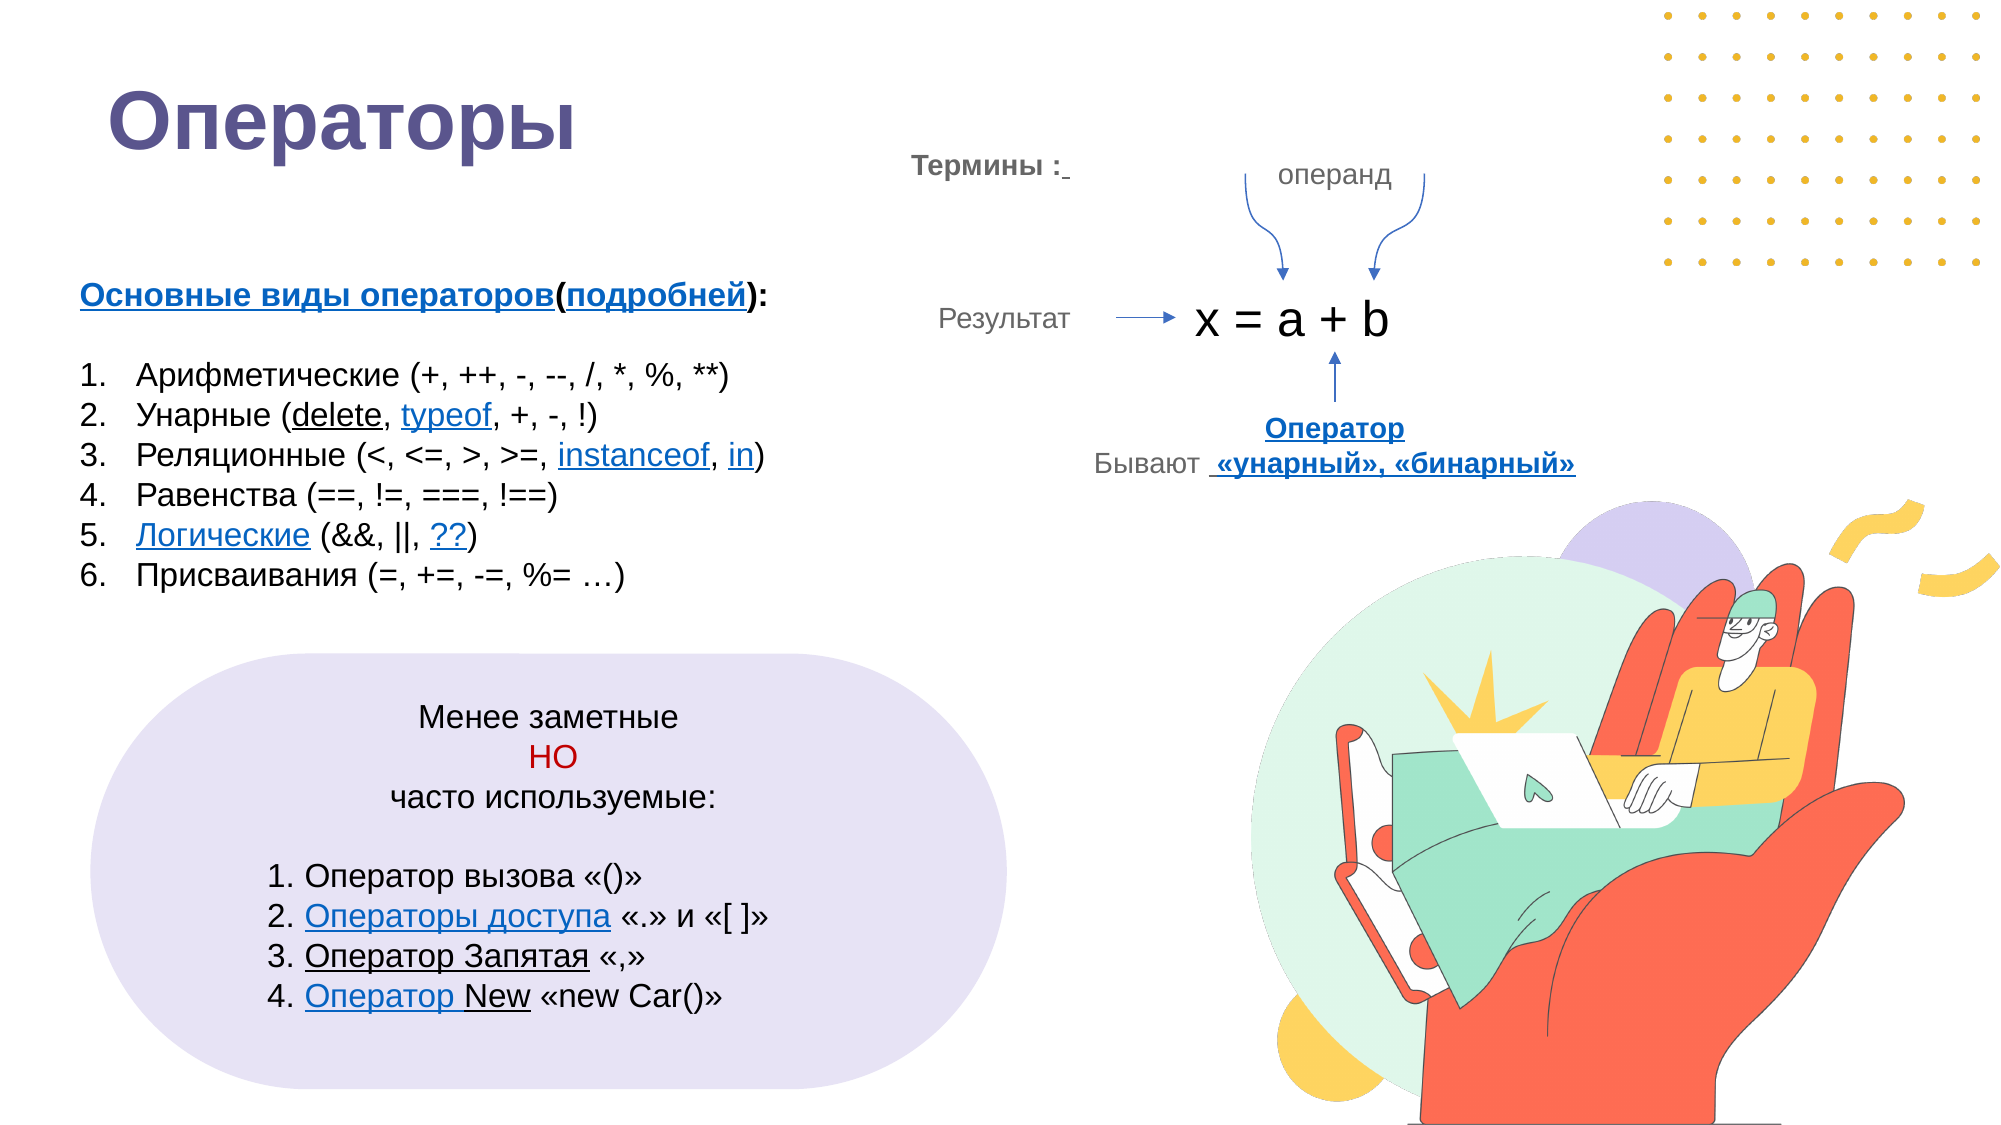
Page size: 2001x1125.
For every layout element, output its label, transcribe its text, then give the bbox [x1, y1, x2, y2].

picture [1663, 12, 1981, 267]
text_box Основные виды операторов(подробней): Арифметические (+, ++, -, --, /, *, %, **) Унарные (delete, typeof, +, -, !) Реляционные (<, <=, >, >=, instanceof, in) Равенства (==, !=, ===, !==) Логические (&&, ||, ??) Присваивания (=, +=, -=, %= …) [64, 265, 856, 601]
text_box Операторы [92, 64, 667, 182]
picture [1250, 499, 2000, 1125]
text_box [90, 653, 1007, 1090]
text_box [895, 138, 1606, 489]
text_box Менее заметные НО часто используемые: Оператор вызова «()» Операторы доступа «.» и «[ ]» Оператор Запятая «,» Оператор New «new Car()» [252, 687, 845, 1022]
